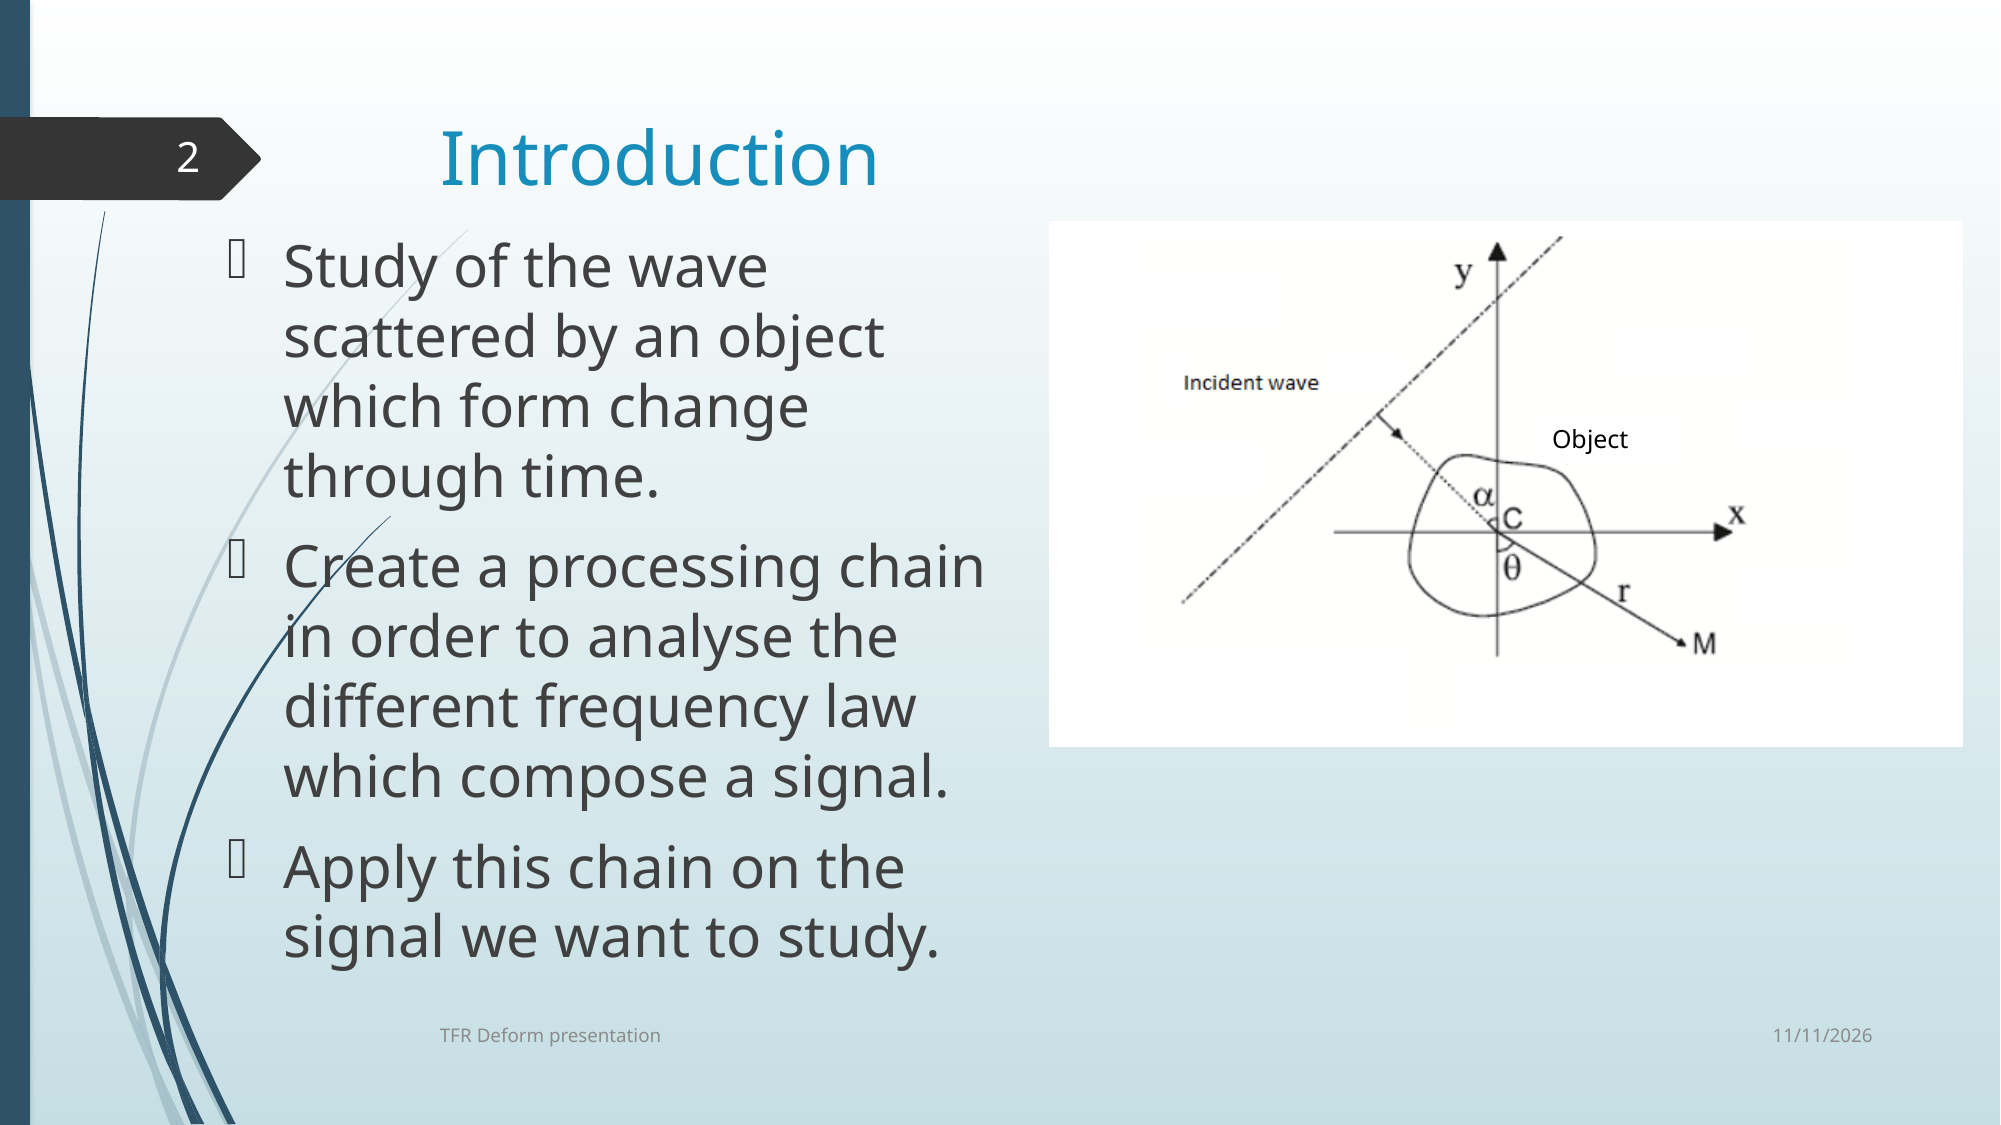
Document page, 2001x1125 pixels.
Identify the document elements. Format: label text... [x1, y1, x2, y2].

title Introduction [425, 102, 1888, 221]
footer TFR Deform presentation [424, 1006, 1675, 1067]
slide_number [1699, 1005, 1888, 1067]
list Study of the wave scattered by an object which form change through time. Create a processing chain in order to analyse the different frequency law which compose a signal. Apply this chain on the signal we want to study. [212, 221, 1050, 1006]
picture [1049, 221, 1963, 747]
slide_number 2 [87, 129, 216, 190]
